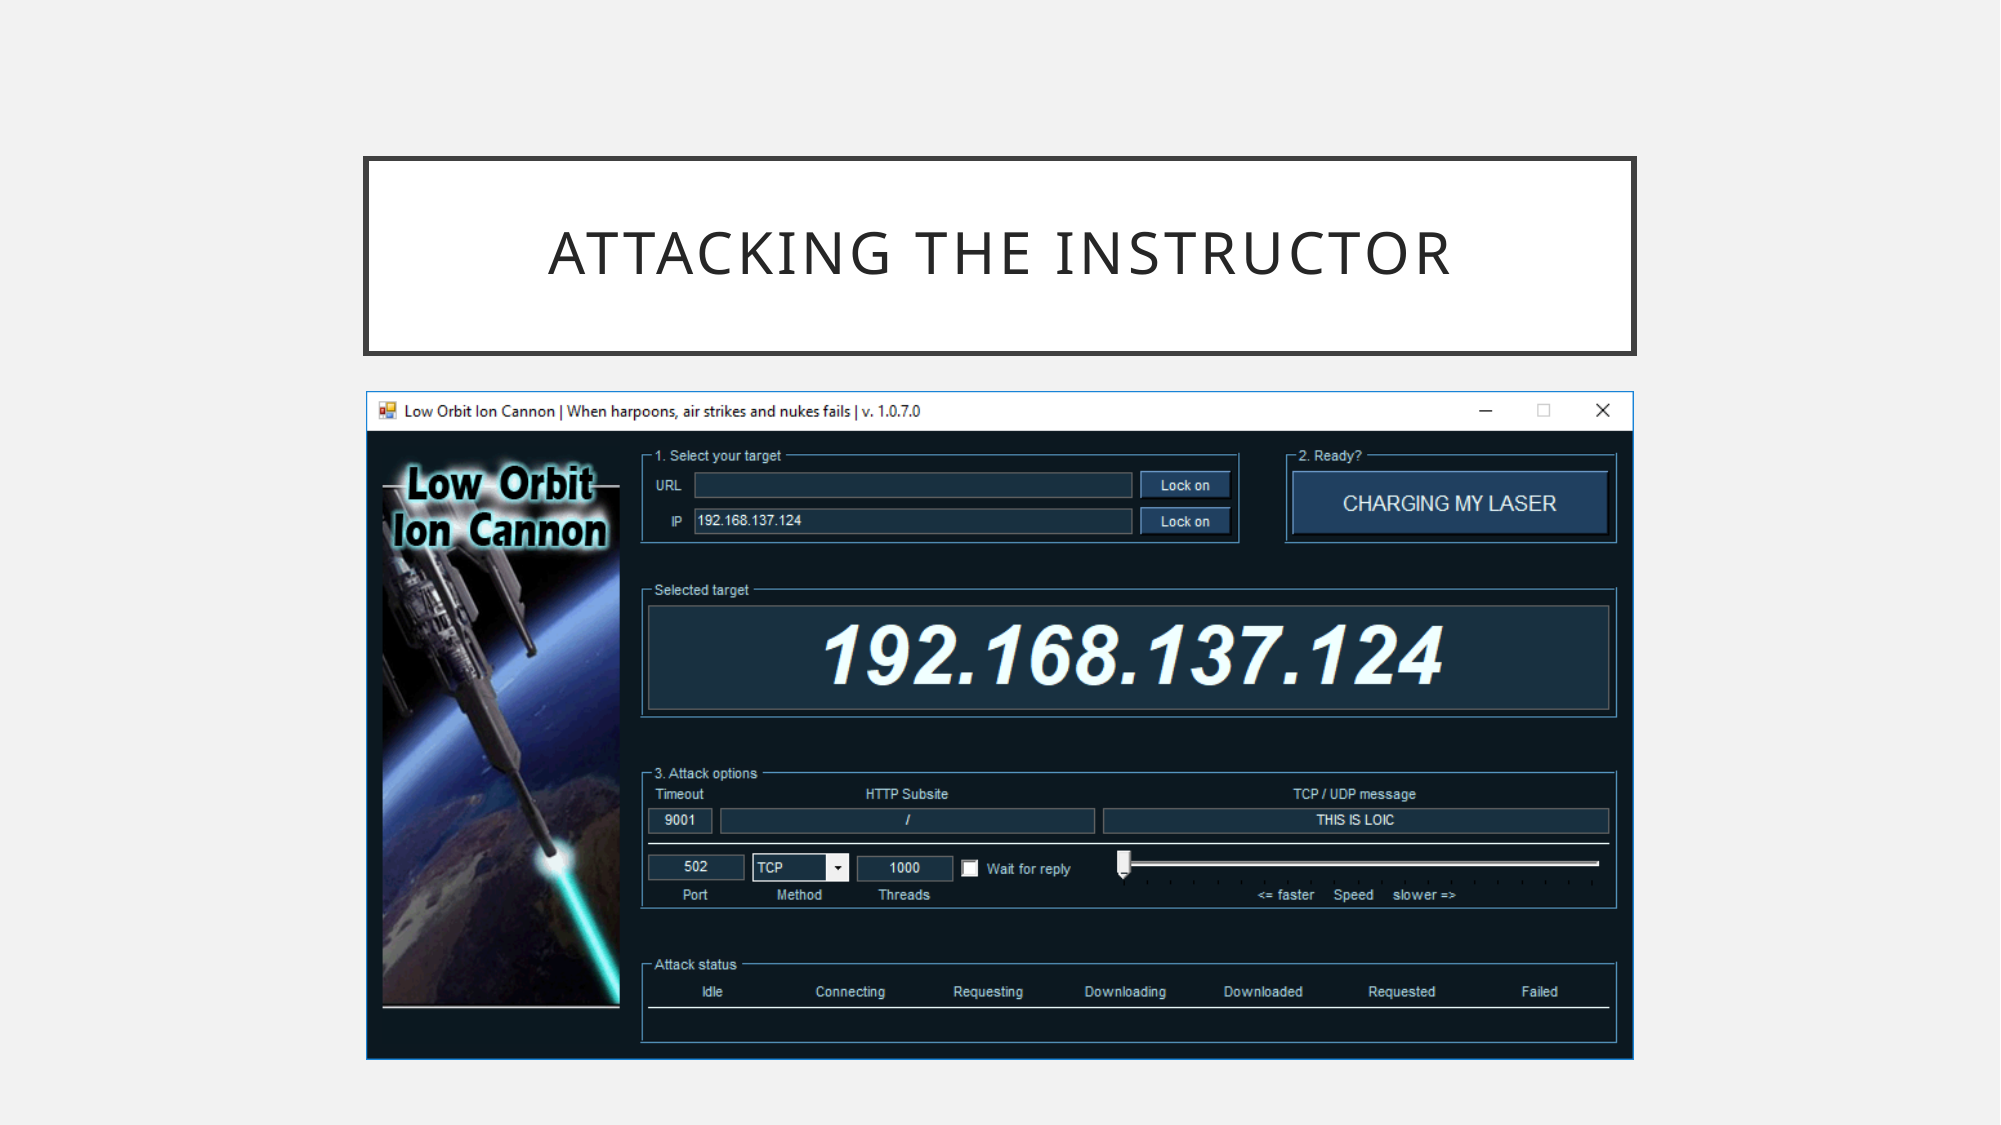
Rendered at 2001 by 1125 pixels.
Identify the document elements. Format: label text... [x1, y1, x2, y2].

picture [365, 391, 1634, 1060]
title Attacking the Instructor [363, 156, 1637, 356]
